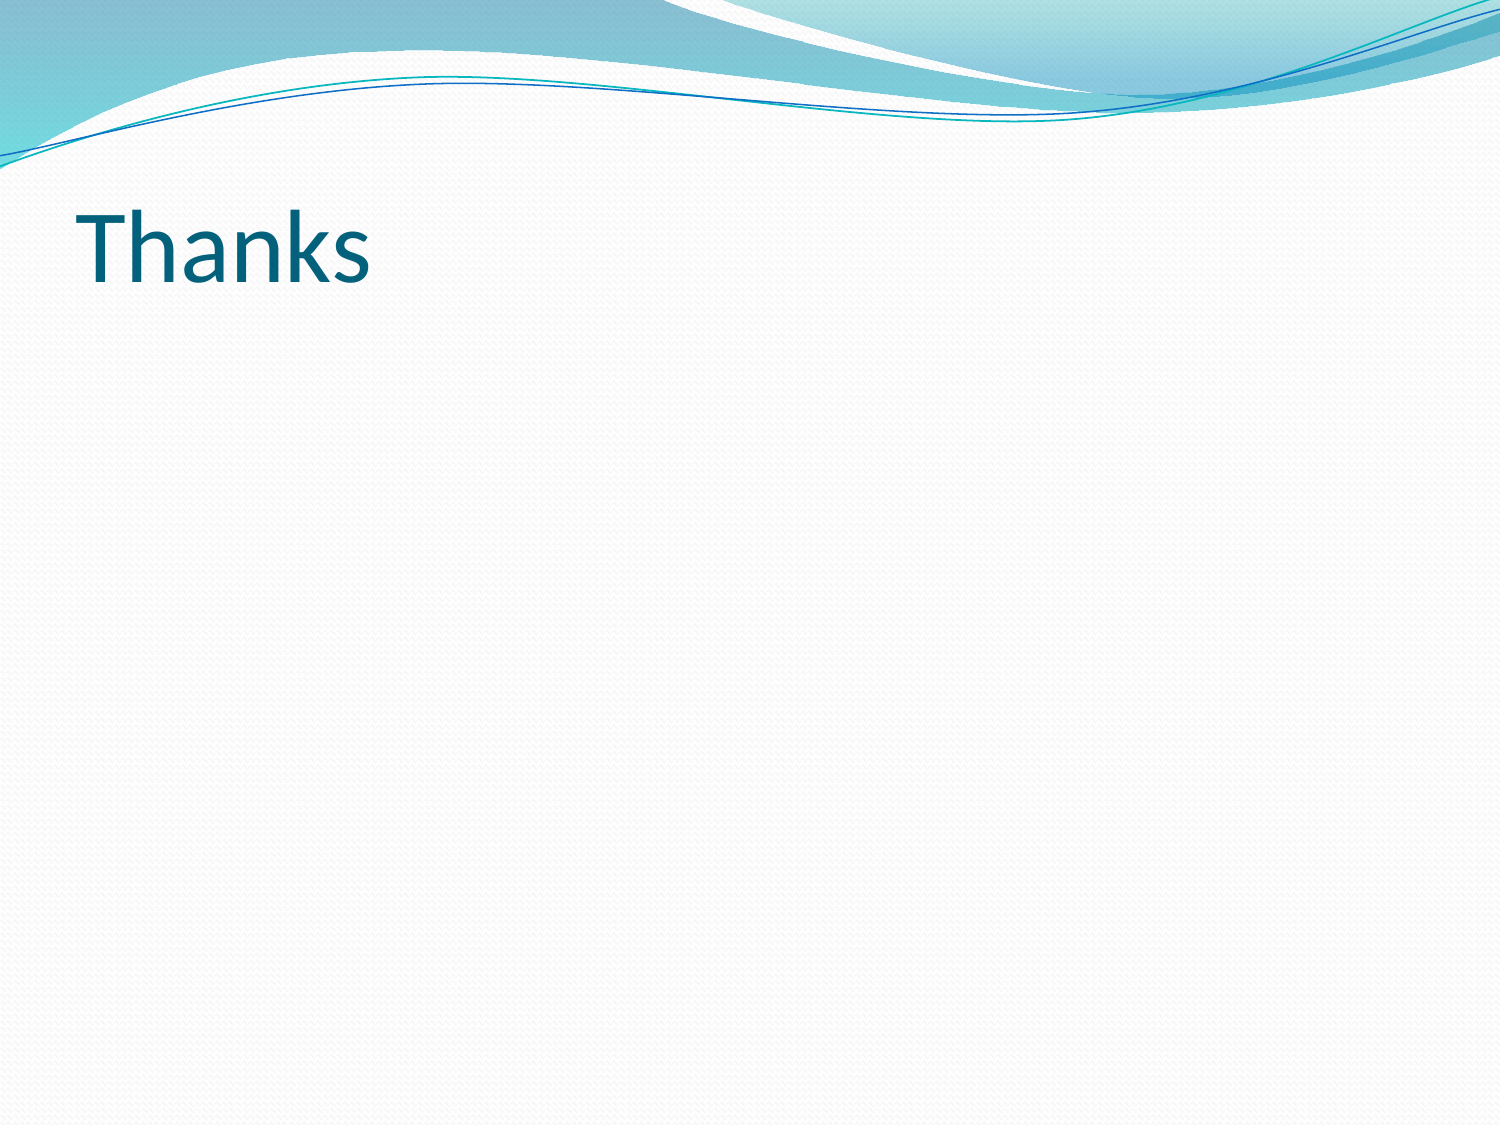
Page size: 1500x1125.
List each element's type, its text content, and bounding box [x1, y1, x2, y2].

title Thanks [75, 115, 1425, 303]
